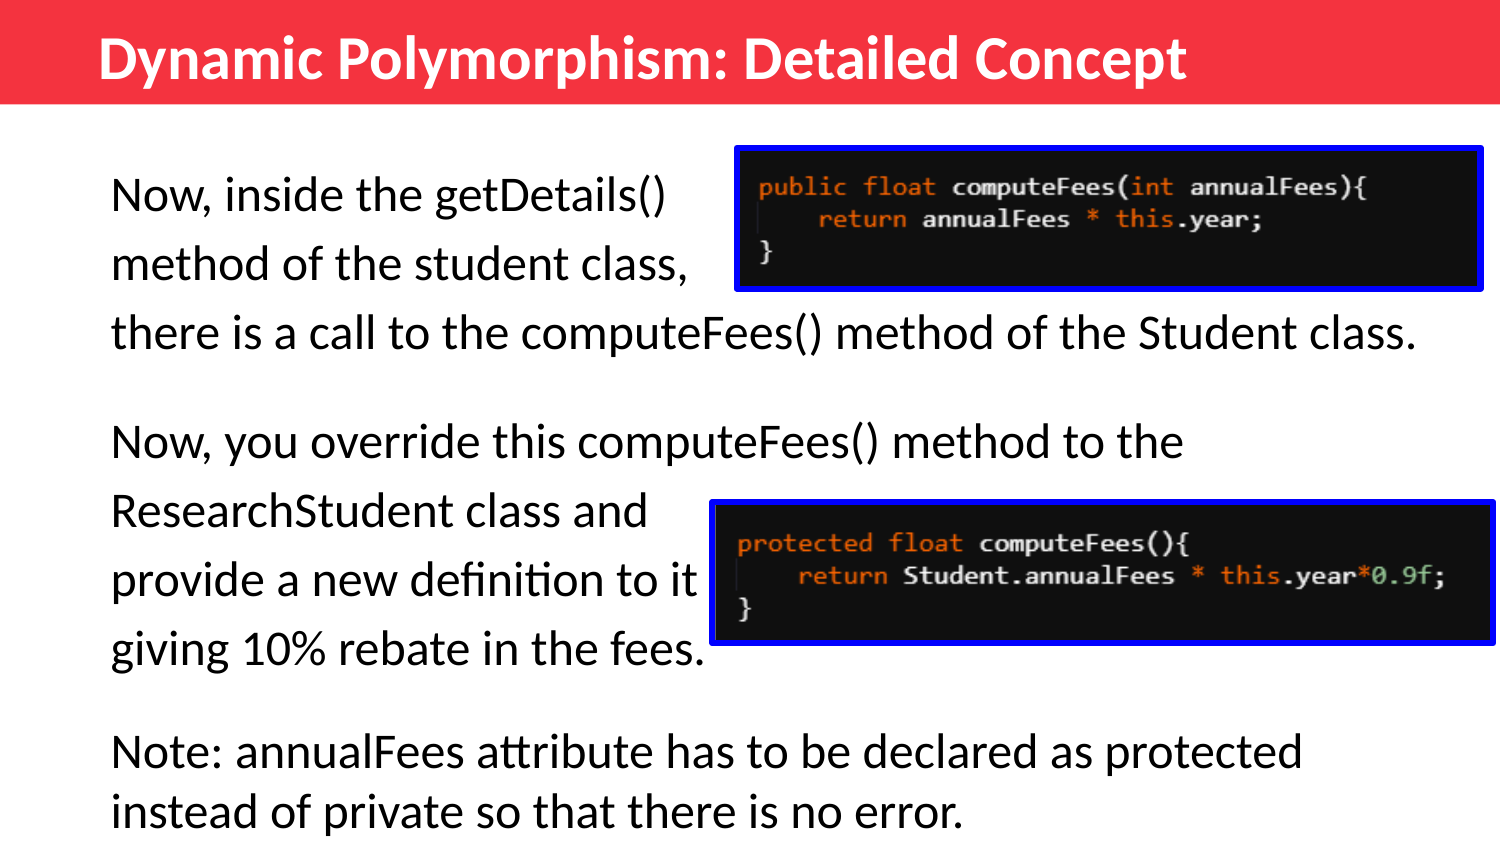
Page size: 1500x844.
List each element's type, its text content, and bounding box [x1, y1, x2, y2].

text_box Dynamic Polymorphism: Detailed Concept [83, 2, 1224, 138]
text_box Now, inside the getDetails() method of the student class, there is a call to the computeFees() method of the Student class. Now, you override this computeFees() method to the ResearchStudent class and provide a new definition to it giving 10% rebate in the fees. Note: annualFees attribute has to be declared as protected instead of private so that there is no error. [95, 137, 1455, 559]
text_box [0, 0, 1500, 105]
picture [739, 150, 1478, 286]
picture [715, 504, 1491, 641]
